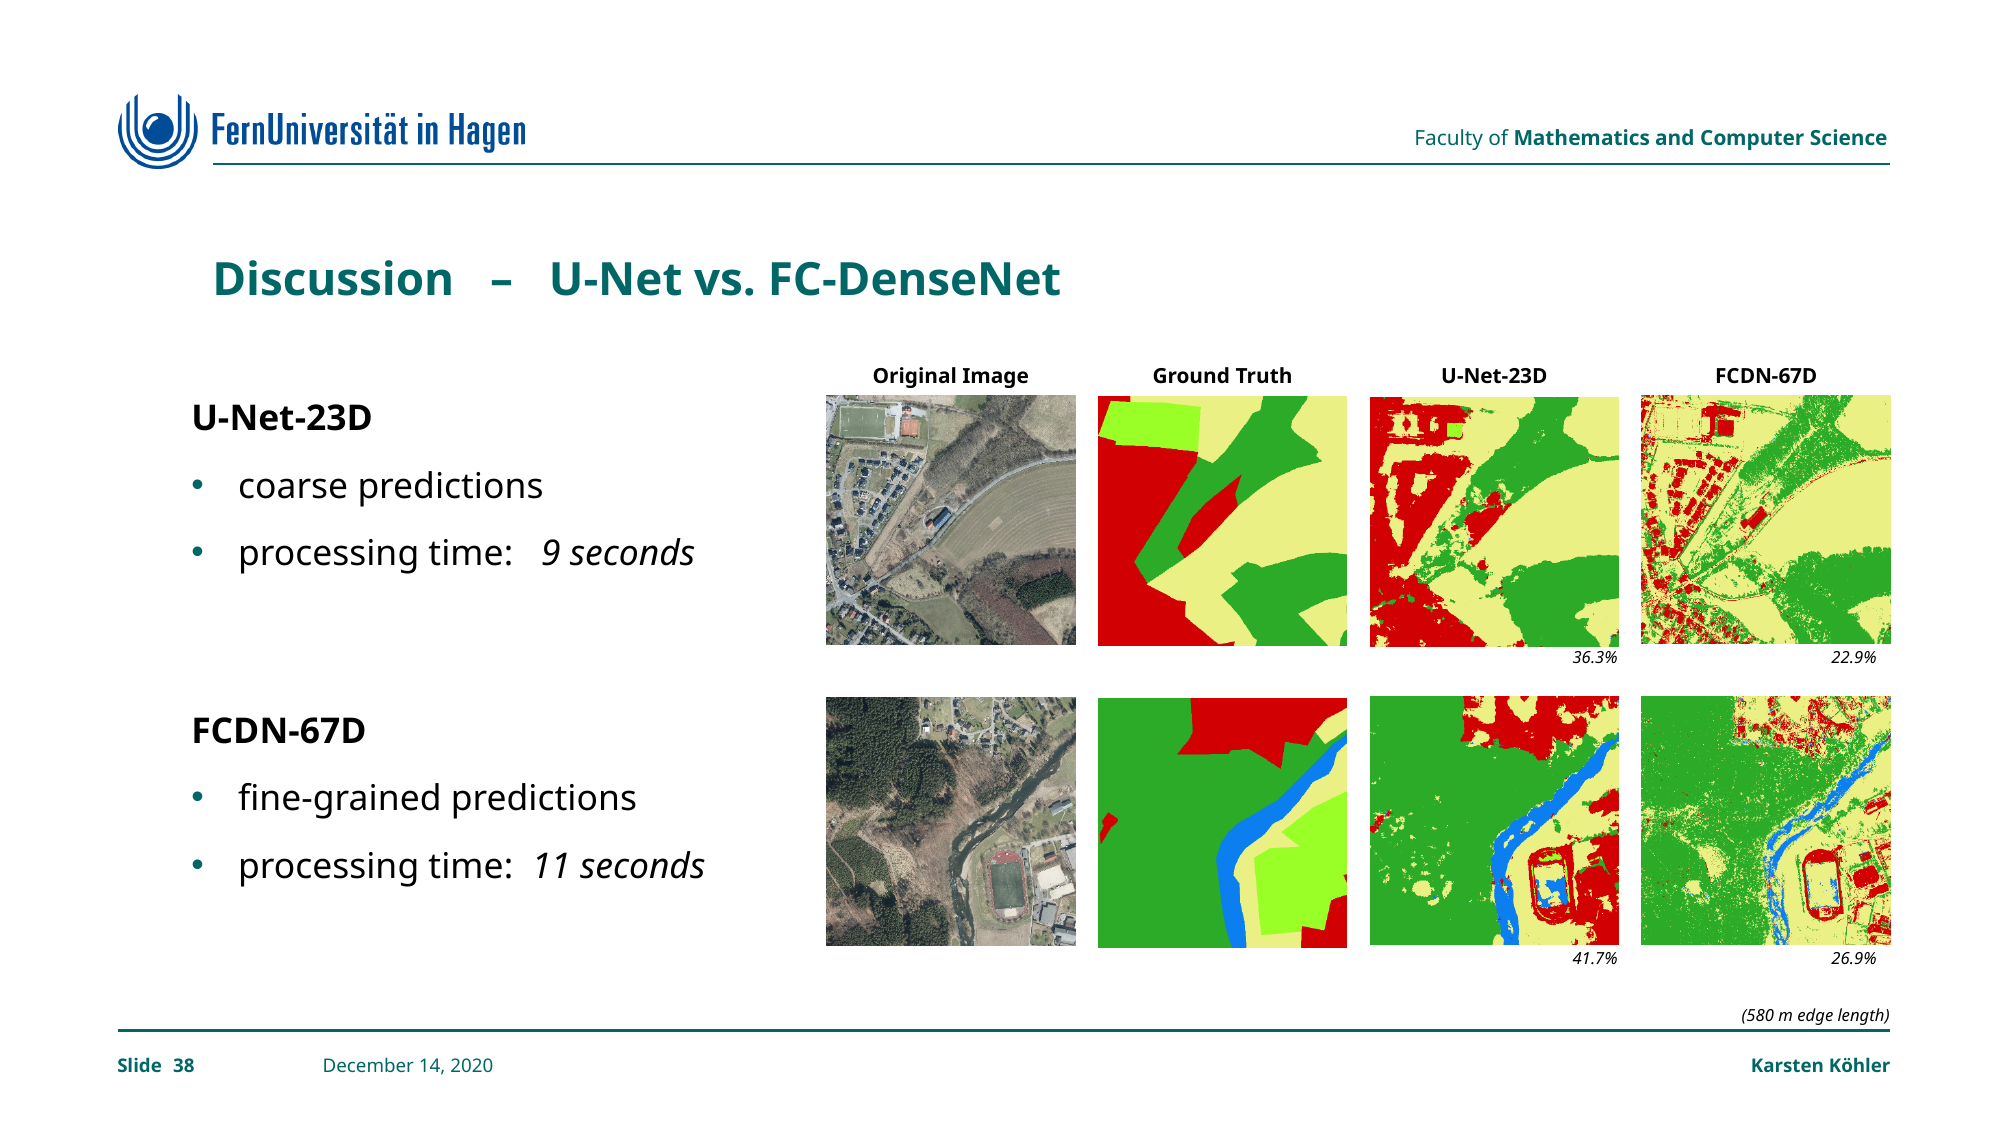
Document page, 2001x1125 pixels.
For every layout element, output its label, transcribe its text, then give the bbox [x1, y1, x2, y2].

text_box 36.3% [1556, 647, 1634, 676]
picture [1369, 696, 1619, 946]
text_box 41.7% [1556, 947, 1634, 976]
picture [1641, 394, 1891, 644]
text_box FCDN-67D [1659, 362, 1873, 393]
picture [1369, 397, 1619, 647]
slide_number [322, 1054, 528, 1094]
text_box (580 m edge length) [1685, 1004, 1890, 1033]
footer Karsten Köhler [595, 1054, 1891, 1094]
picture [826, 696, 1076, 946]
list U-Net-23D coarse predictions processing time: 9 seconds FCDN-67D fine-grained predictions processing time: 11 seconds [191, 395, 741, 945]
picture [1641, 696, 1891, 946]
title Discussion – U-Net vs. FC-DenseNet [212, 249, 1890, 315]
picture [118, 94, 525, 169]
text_box Original Image [844, 362, 1058, 394]
text_box 26.9% [1815, 950, 1893, 976]
slide_number 38 [173, 1054, 280, 1094]
text_box Ground Truth [1116, 362, 1329, 395]
text_box U-Net-23D [1387, 362, 1601, 396]
picture [1098, 396, 1348, 646]
picture [1098, 698, 1348, 948]
picture [826, 395, 1076, 645]
text_box 22.9% [1815, 650, 1893, 676]
